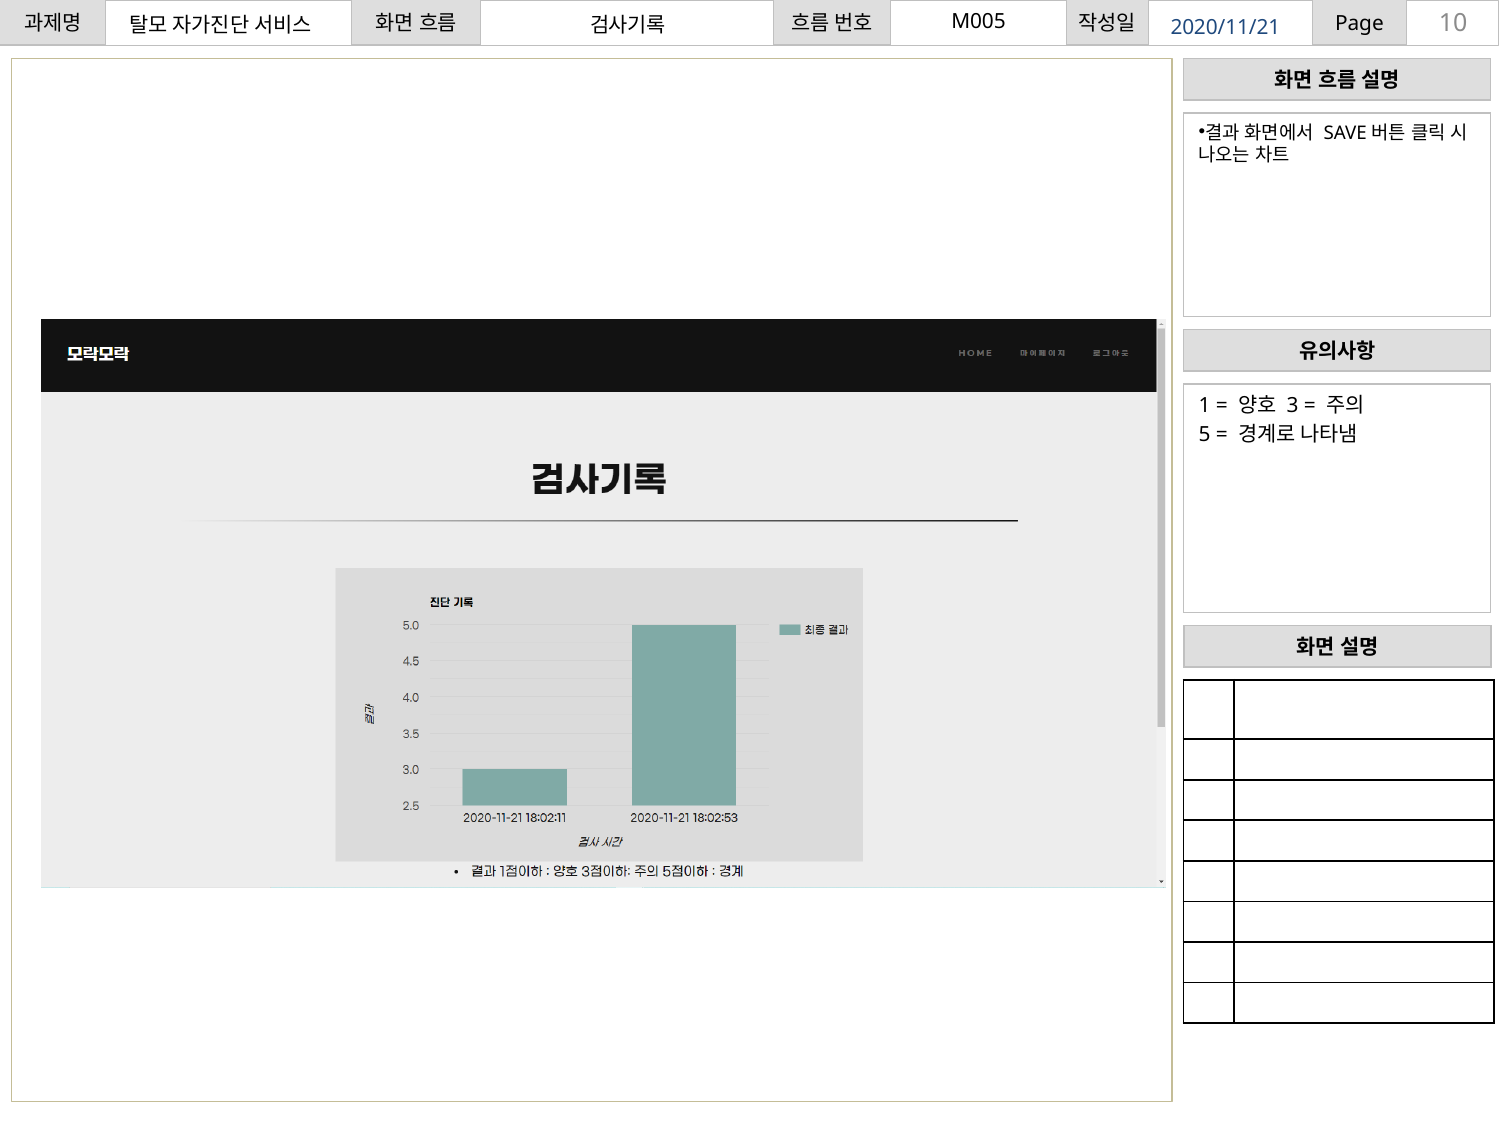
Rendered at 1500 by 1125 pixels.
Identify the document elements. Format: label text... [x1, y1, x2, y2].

table_cell [1235, 740, 1493, 779]
table_cell [1184, 983, 1233, 1022]
list M005 [890, 0, 1067, 45]
table_cell [1235, 862, 1493, 901]
text_box 탈모 자가진단 서비스 [100, 4, 341, 47]
list 1 = 양호 3 = 주의 5 = 경계로 나타냄 [1183, 383, 1491, 613]
table_cell [1184, 821, 1233, 860]
text_box 2020/11/21 [1155, 6, 1317, 47]
table_cell [1184, 781, 1233, 819]
table_cell [1235, 821, 1493, 860]
table_cell [1235, 781, 1493, 819]
table_header [1184, 681, 1233, 738]
table_cell [1184, 943, 1233, 982]
table_header [1235, 681, 1493, 738]
text_box 검사기록 [493, 4, 762, 47]
table_cell [1235, 902, 1493, 941]
table_cell [1184, 862, 1233, 901]
table_cell [1184, 902, 1233, 941]
table_cell [1235, 943, 1493, 982]
slide_number 10 [1406, 0, 1500, 47]
table_cell [1184, 740, 1233, 779]
picture [41, 319, 1166, 888]
list 결과 화면에서 SAVE버튼 클릭 시 나오는 차트 [1183, 112, 1491, 317]
table_cell [1235, 983, 1493, 1022]
